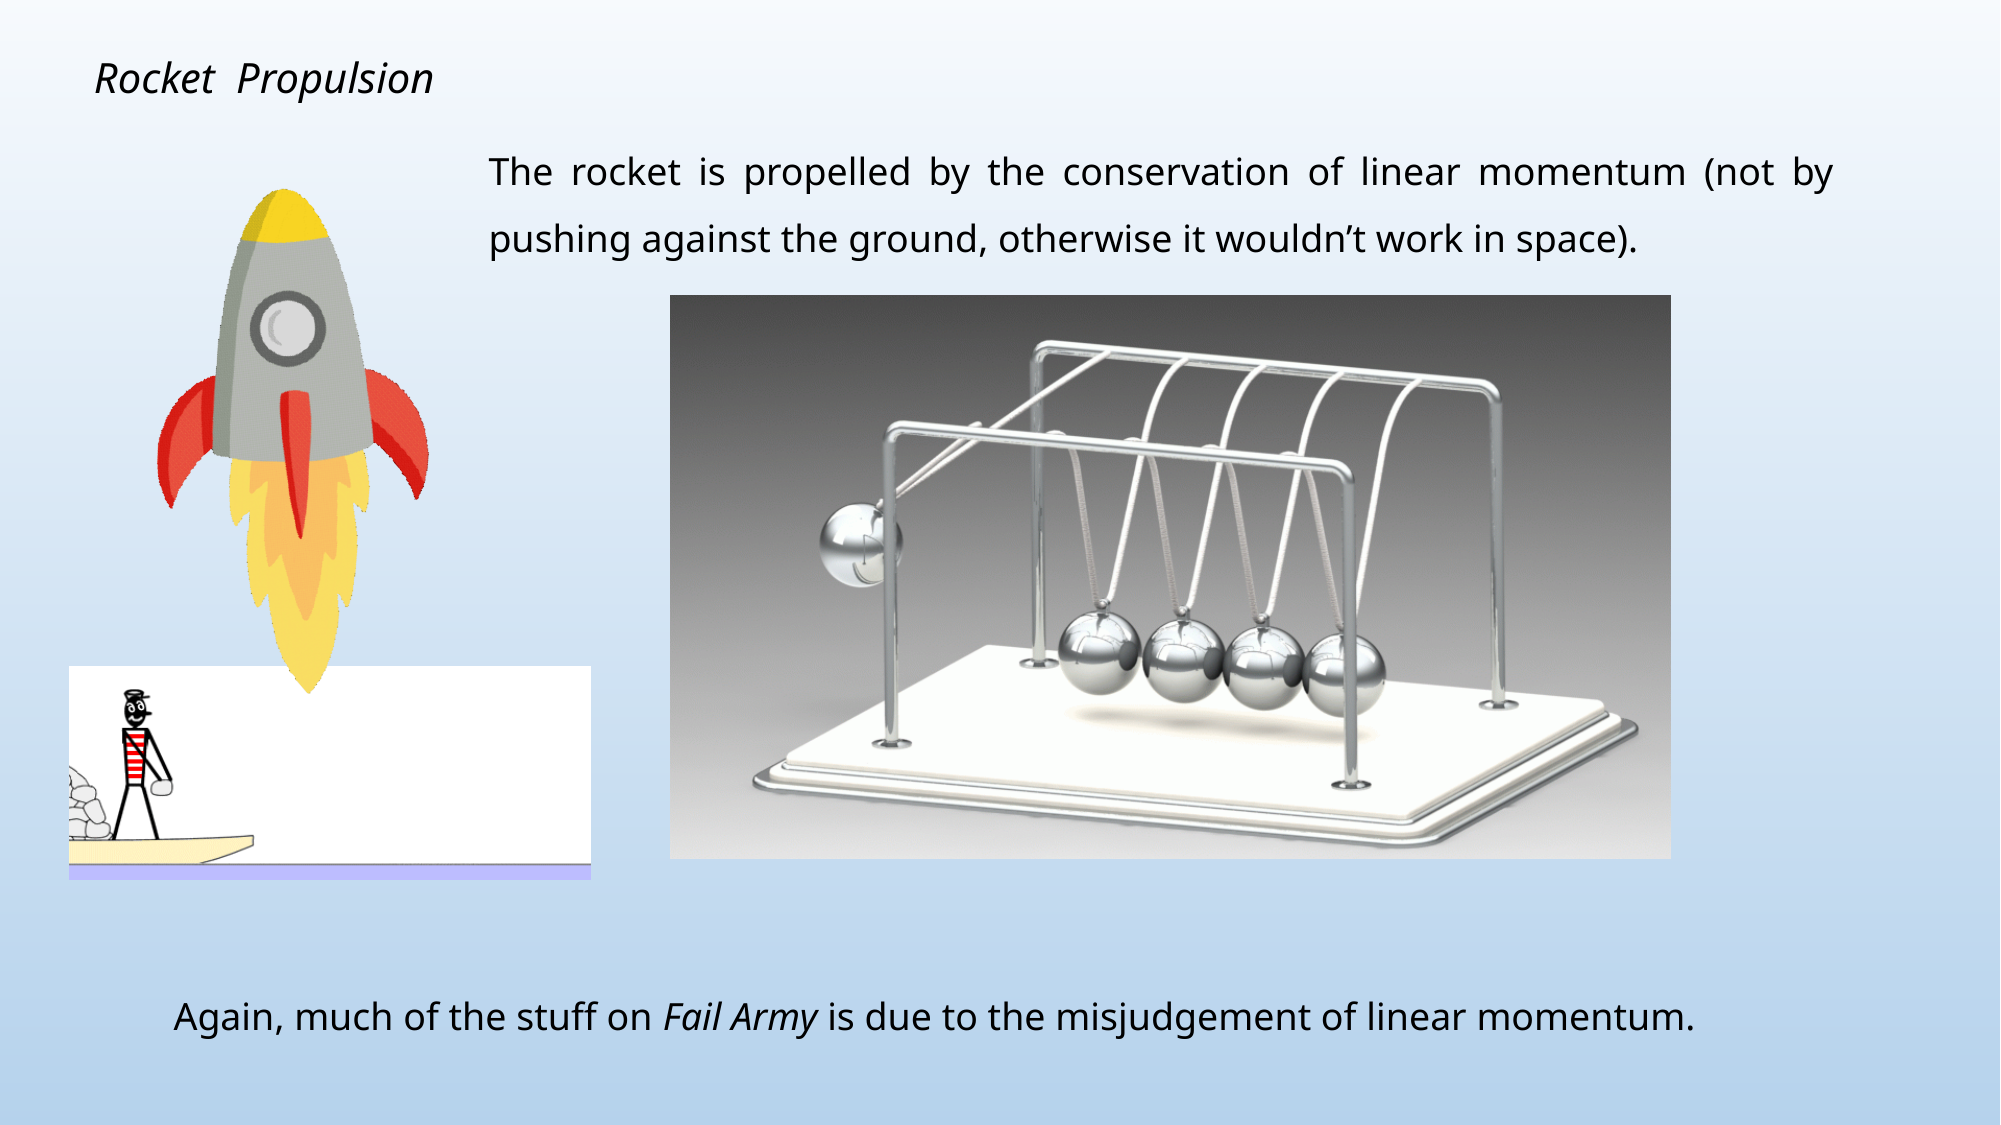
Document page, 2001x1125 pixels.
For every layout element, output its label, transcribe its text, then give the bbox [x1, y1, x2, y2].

picture [0, 1, 1671, 880]
text_box Rocket Propulsion [79, 44, 235, 110]
text_box The rocket is propelled by the conservation of linear momentum (not by pushing against the ground, otherwise it wouldn’t work in space). [473, 117, 1867, 268]
text_box Again, much of the stuff on Fail Army is due to the misjudgement of linear momentum. [158, 963, 1921, 1046]
text_box Rocket Propulsion [324, 44, 1080, 110]
